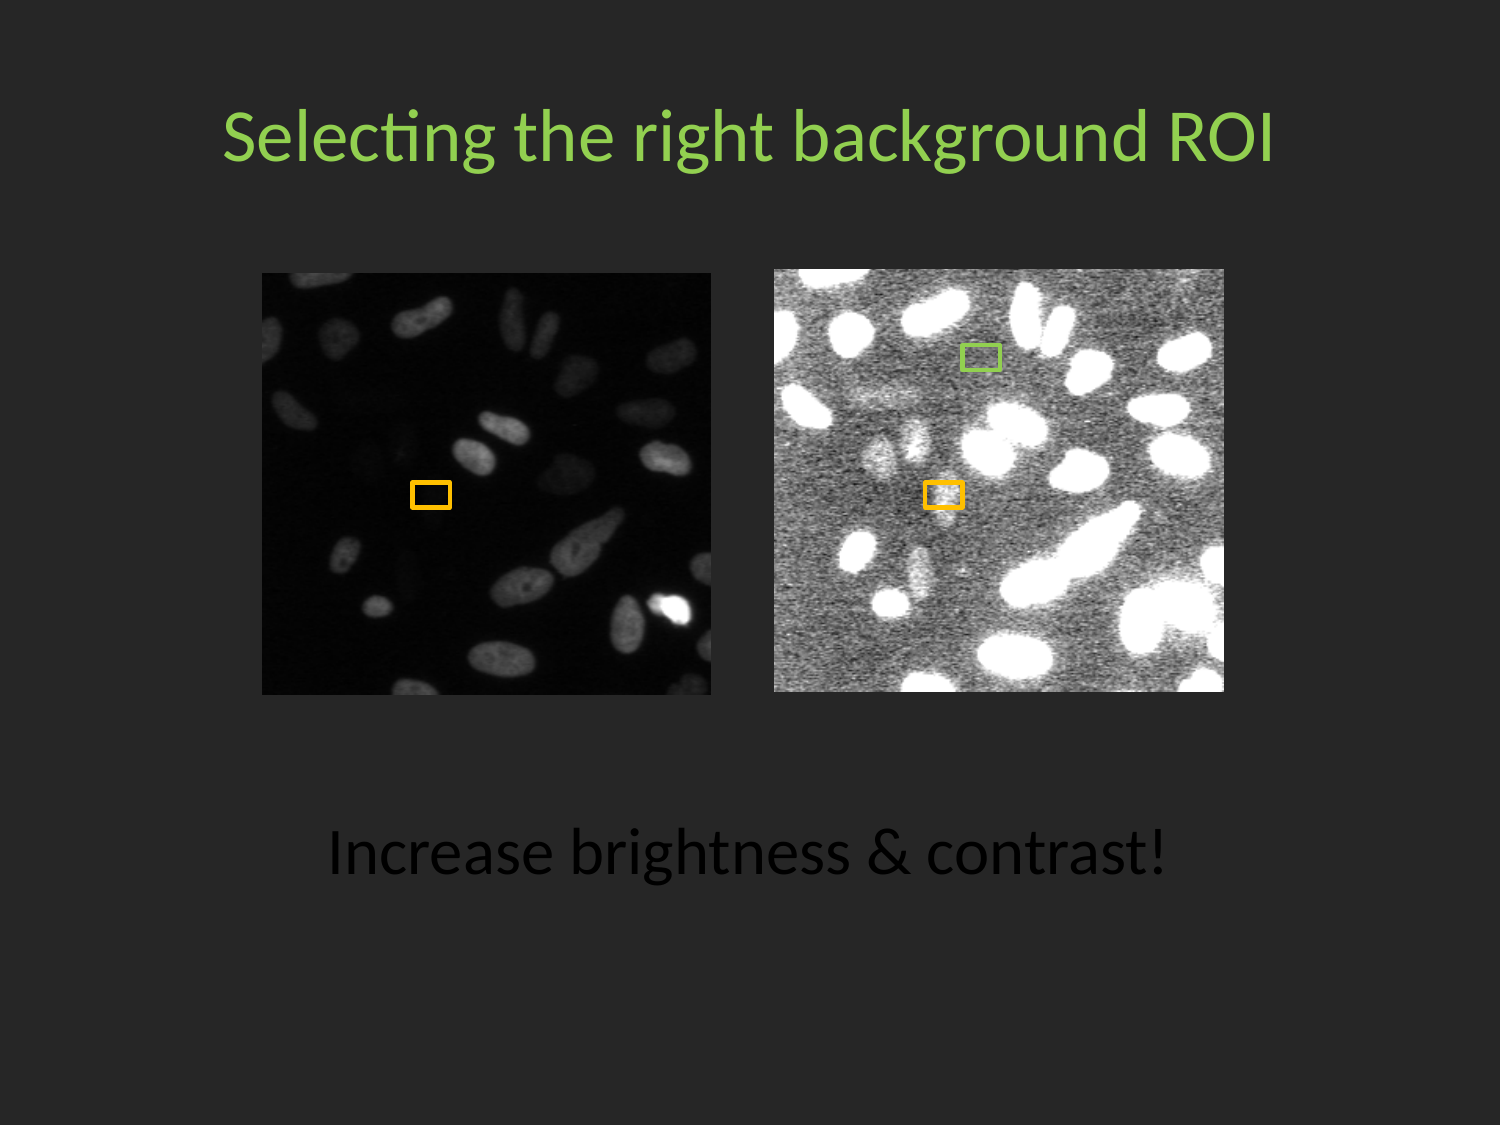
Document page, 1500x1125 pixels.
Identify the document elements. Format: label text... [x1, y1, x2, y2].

picture [262, 272, 712, 696]
list Increase brightness & contrast! [312, 800, 1275, 930]
title Selecting the right background ROI [75, 37, 1425, 225]
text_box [774, 269, 1224, 693]
